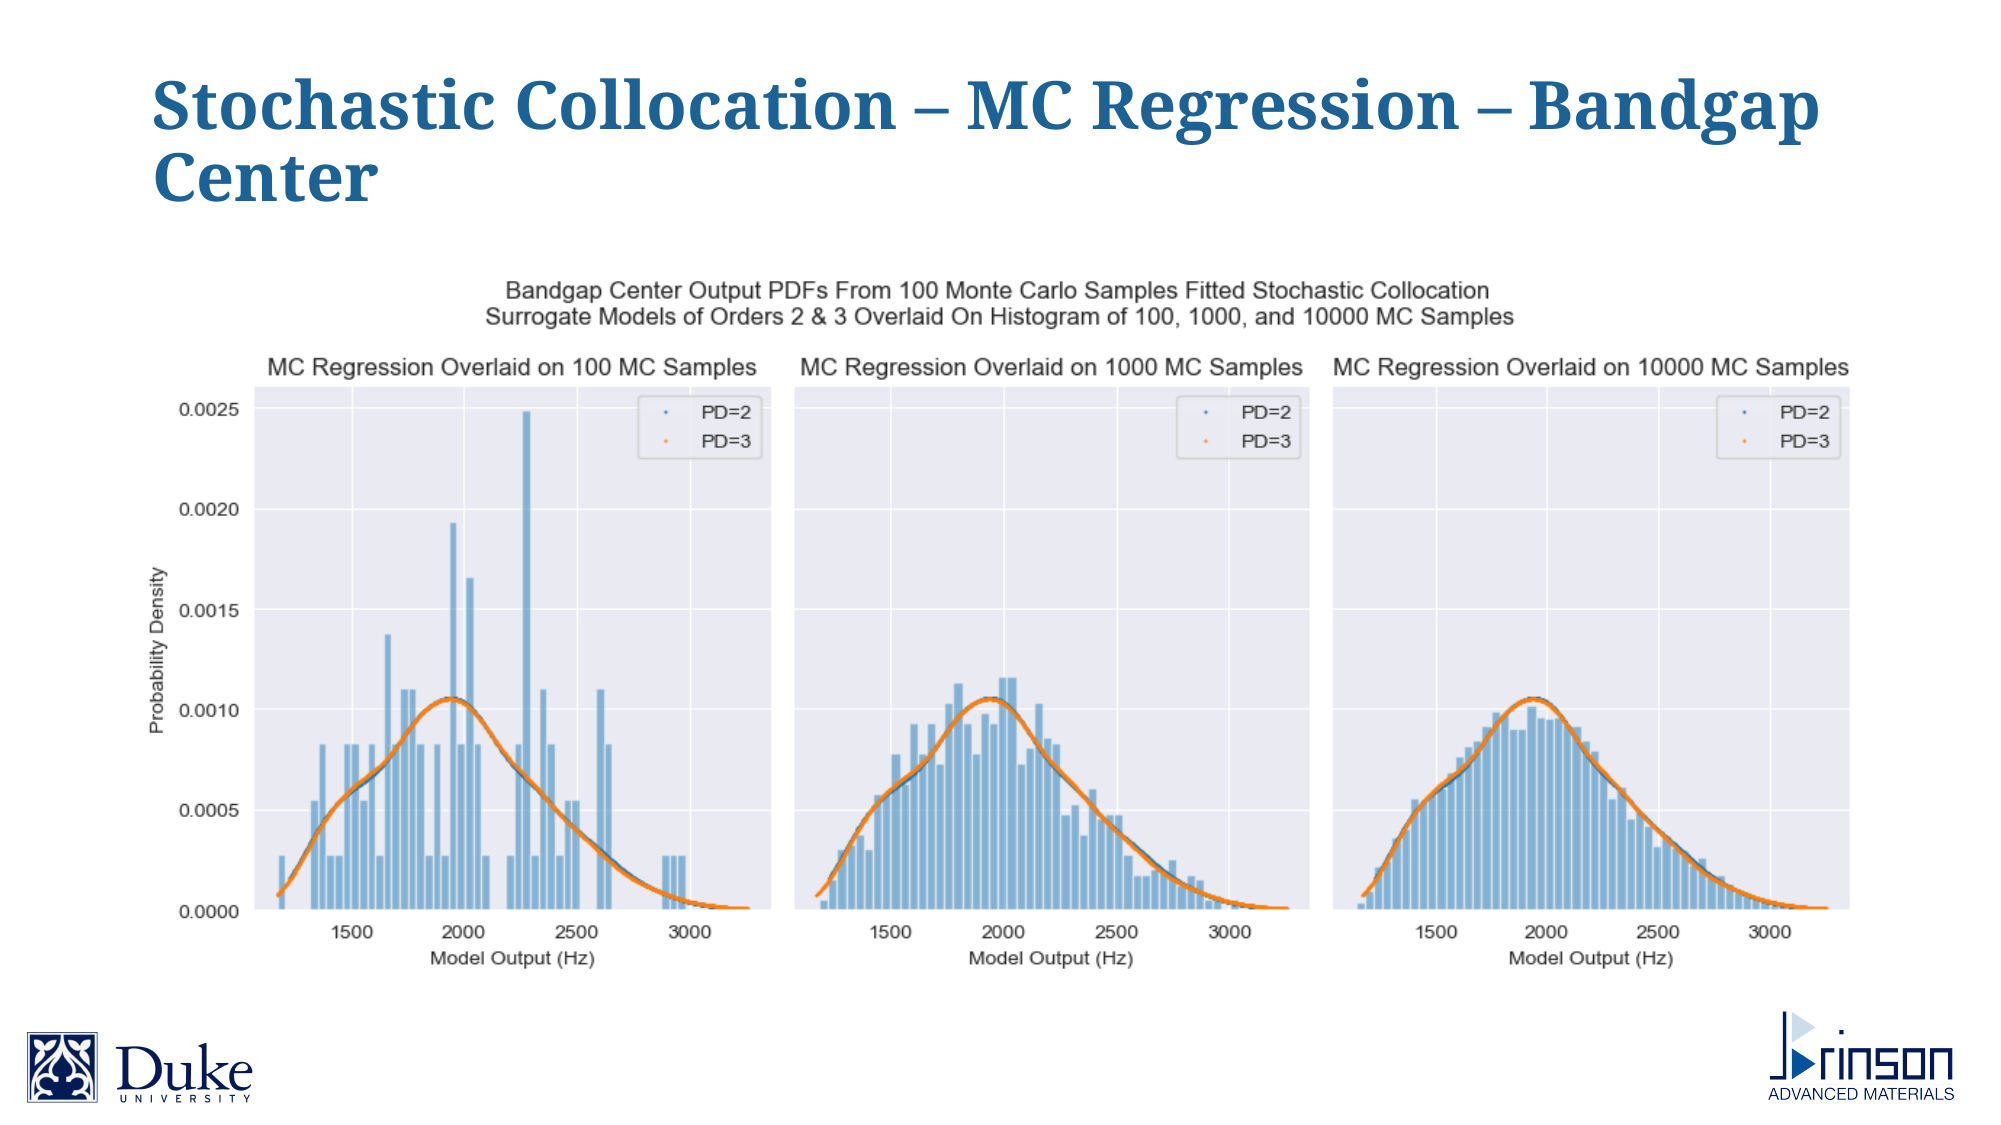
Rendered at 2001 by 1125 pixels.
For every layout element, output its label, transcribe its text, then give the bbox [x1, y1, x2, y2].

picture [115, 1042, 253, 1103]
picture [27, 1032, 98, 1103]
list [137, 267, 1863, 982]
picture [1768, 1011, 1957, 1108]
title Stochastic Collocation – MC Regression – Bandgap Center [137, 56, 1863, 231]
